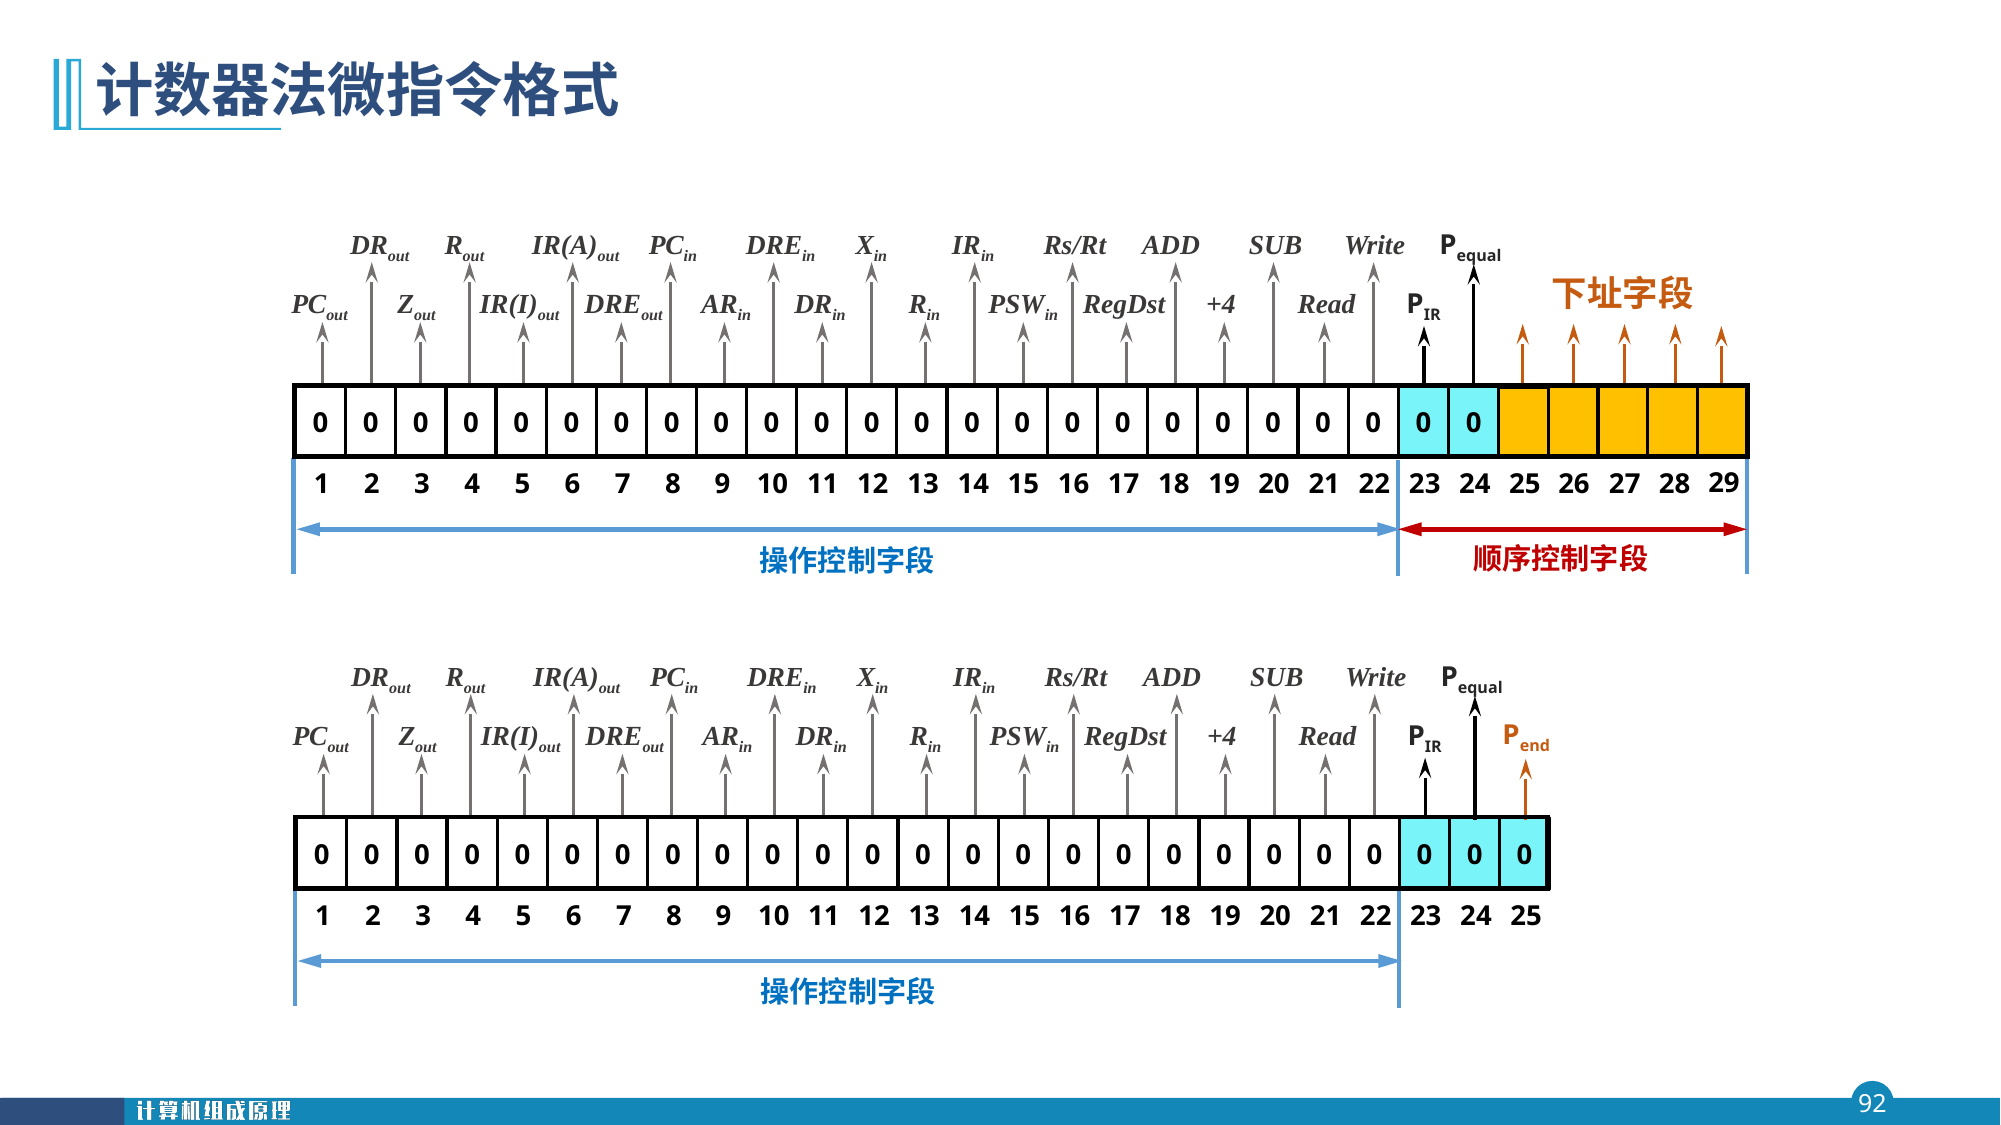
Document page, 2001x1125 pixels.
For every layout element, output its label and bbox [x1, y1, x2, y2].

text_box [274, 219, 1750, 585]
text_box [275, 651, 1567, 1017]
title [80, 42, 1805, 144]
